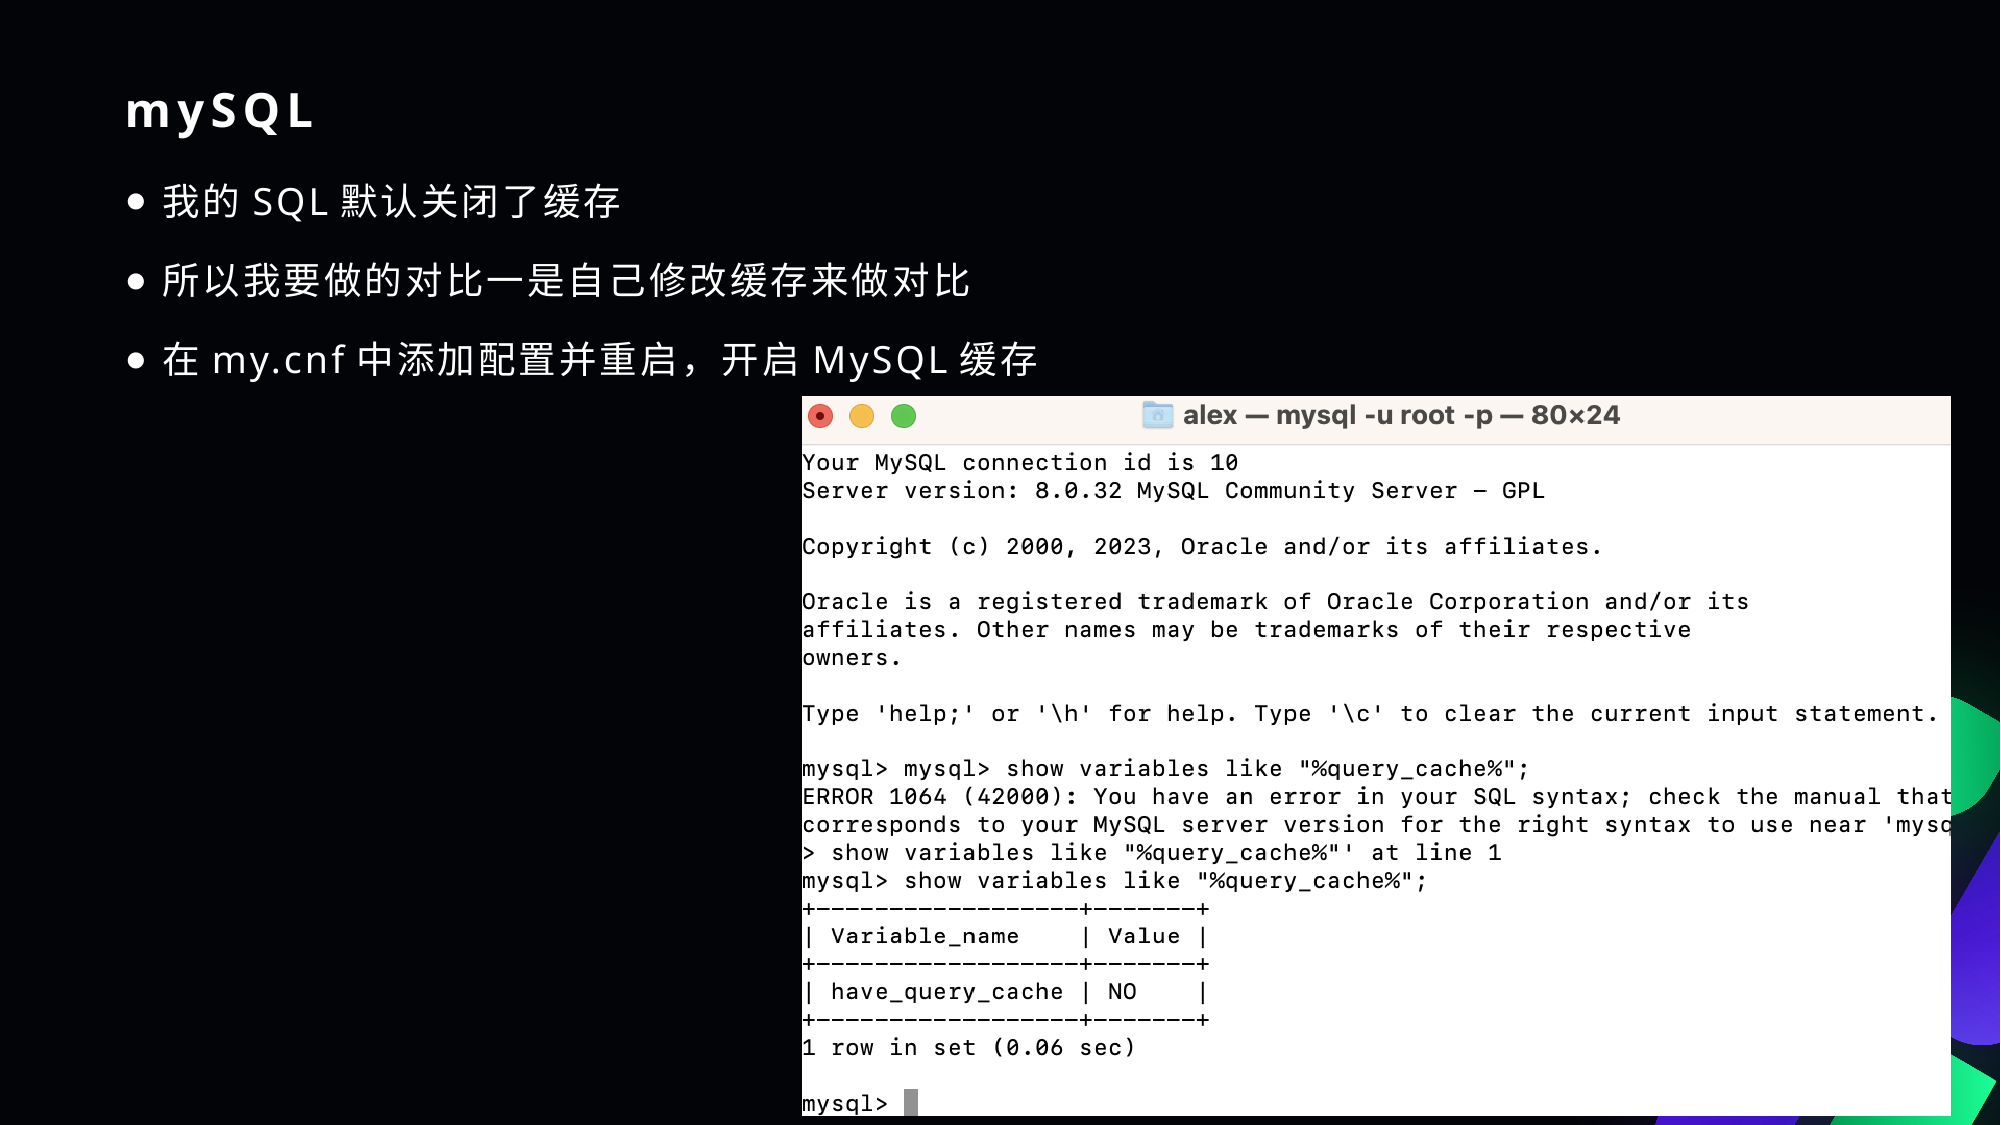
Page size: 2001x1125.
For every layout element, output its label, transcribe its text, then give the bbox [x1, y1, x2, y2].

text_box [1951, 890, 2000, 992]
text_box [1654, 1116, 1781, 1125]
text_box [1951, 696, 2000, 817]
text_box [1829, 1053, 1998, 1125]
picture [802, 396, 1951, 1116]
list 我的SQL默认关闭了缓存 所以我要做的对比一是自己修改缓存来做对比 在my.cnf中添加配置并重启，开启MySQL缓存 [109, 156, 1891, 1041]
title mySQL [109, 72, 1891, 146]
